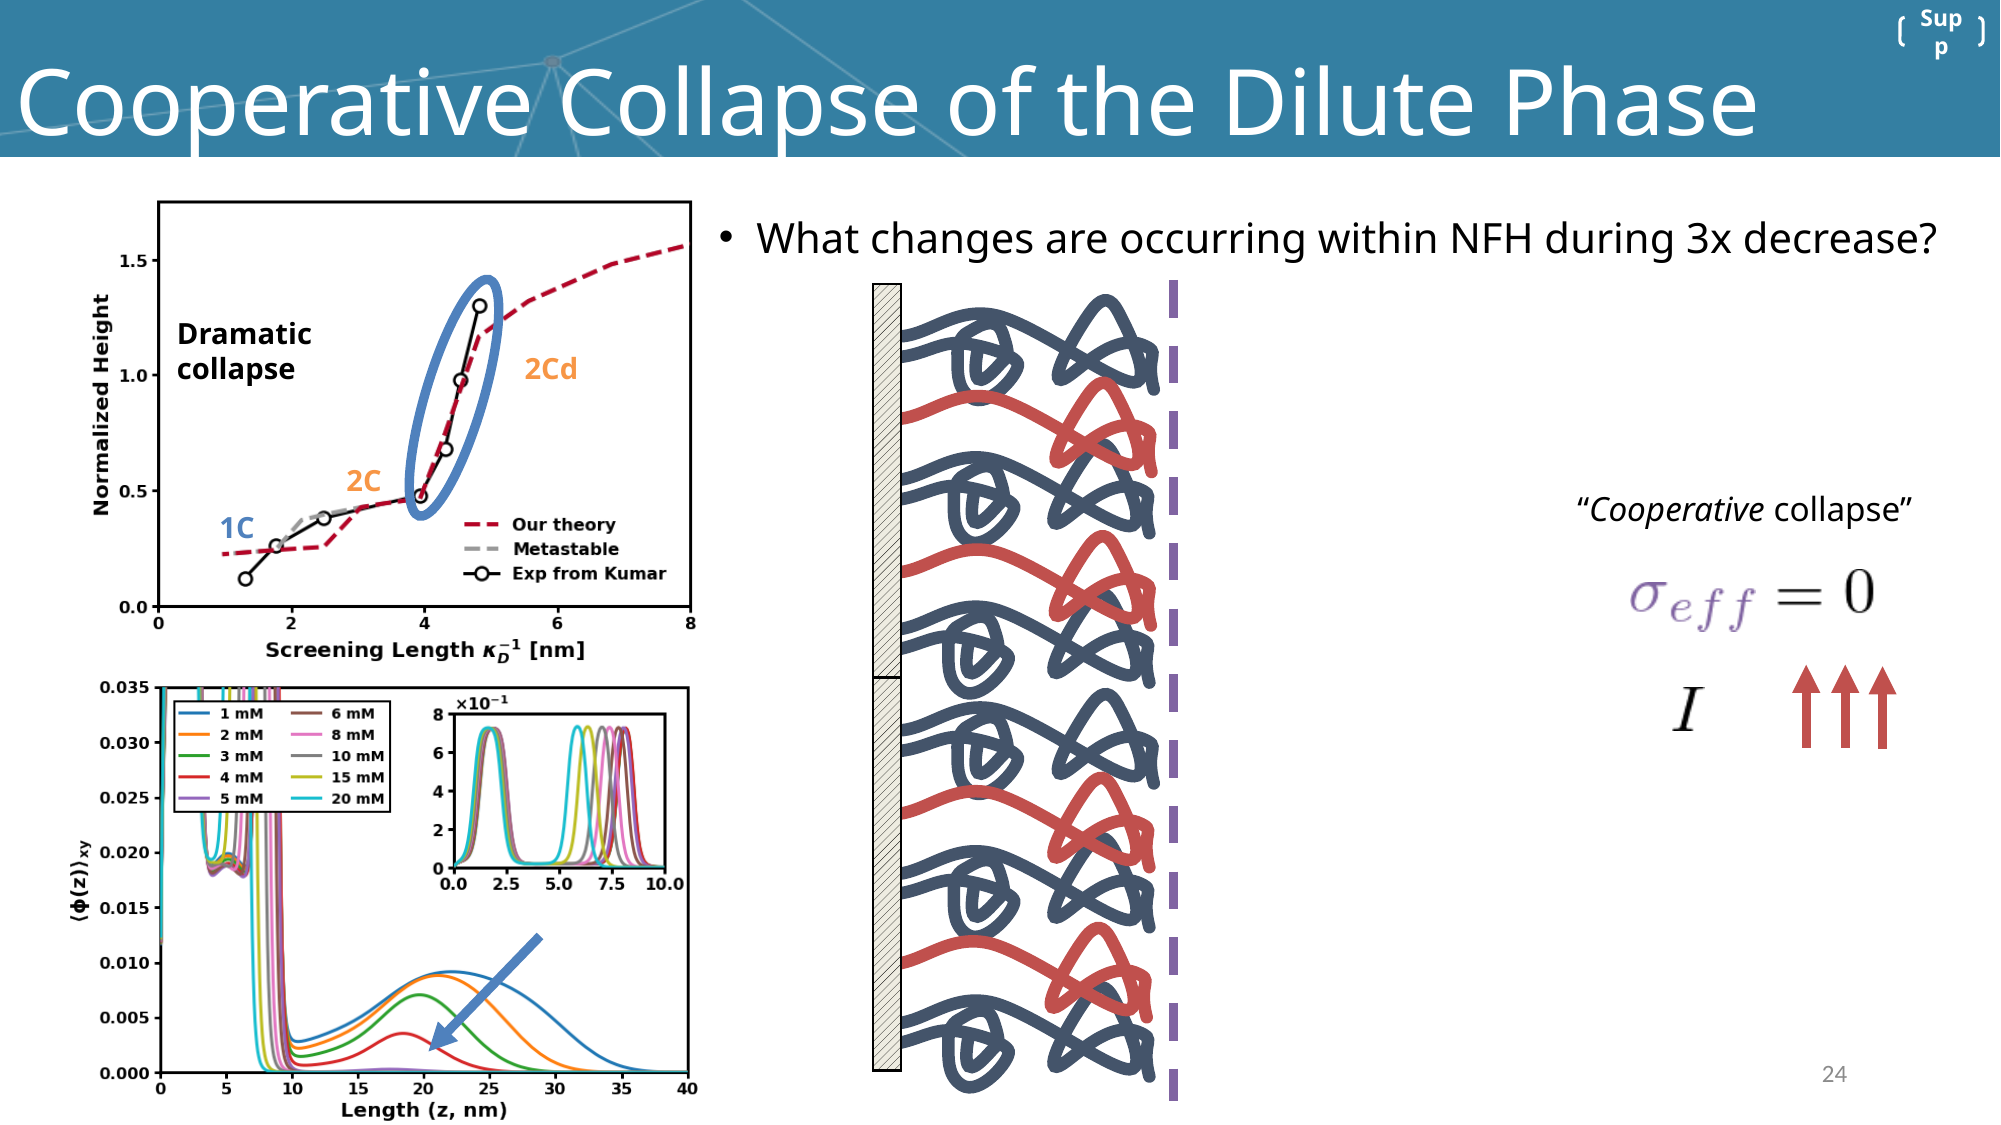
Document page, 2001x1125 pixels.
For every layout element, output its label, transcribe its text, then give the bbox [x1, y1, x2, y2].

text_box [873, 279, 1173, 284]
picture [1672, 687, 1705, 732]
picture [62, 674, 705, 1125]
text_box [428, 935, 540, 1052]
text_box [873, 284, 1518, 1106]
list What changes are occurring within NFH during 3x decrease? [704, 178, 1998, 267]
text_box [162, 274, 483, 522]
slide_number 24 [1519, 1042, 1863, 1103]
picture [86, 195, 705, 673]
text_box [1174, 279, 1518, 284]
picture [1630, 582, 1756, 632]
text_box “Cooperative collapse” [1562, 480, 1975, 536]
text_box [1620, 516, 1917, 681]
title Cooperative Collapse of the Dilute Phase [0, 23, 1842, 155]
